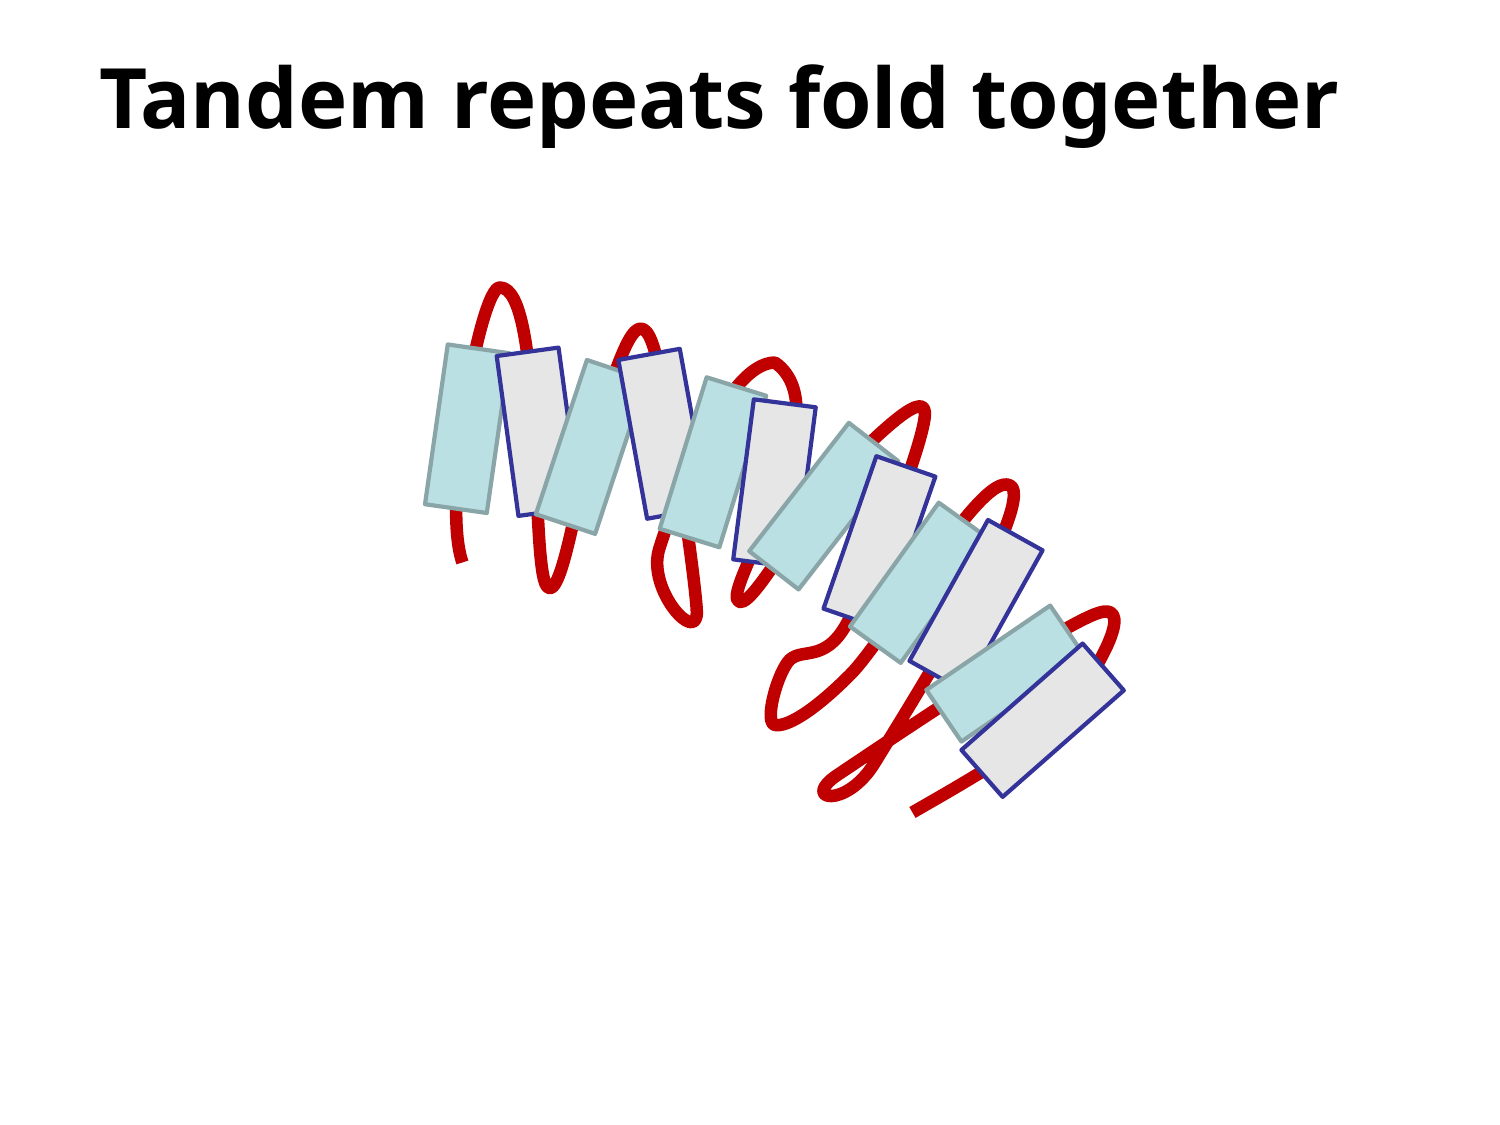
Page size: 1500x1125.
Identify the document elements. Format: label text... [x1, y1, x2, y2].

text_box [738, 361, 797, 402]
text_box [887, 405, 926, 452]
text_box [945, 634, 1107, 757]
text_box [651, 410, 837, 534]
text_box [455, 523, 979, 814]
text_box Tandem repeats fold together [84, 37, 1355, 153]
text_box [476, 286, 527, 344]
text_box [863, 531, 1035, 654]
text_box [1068, 610, 1116, 639]
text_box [559, 357, 696, 525]
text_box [435, 345, 570, 515]
text_box [964, 483, 1015, 528]
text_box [790, 427, 913, 622]
text_box [620, 327, 656, 355]
